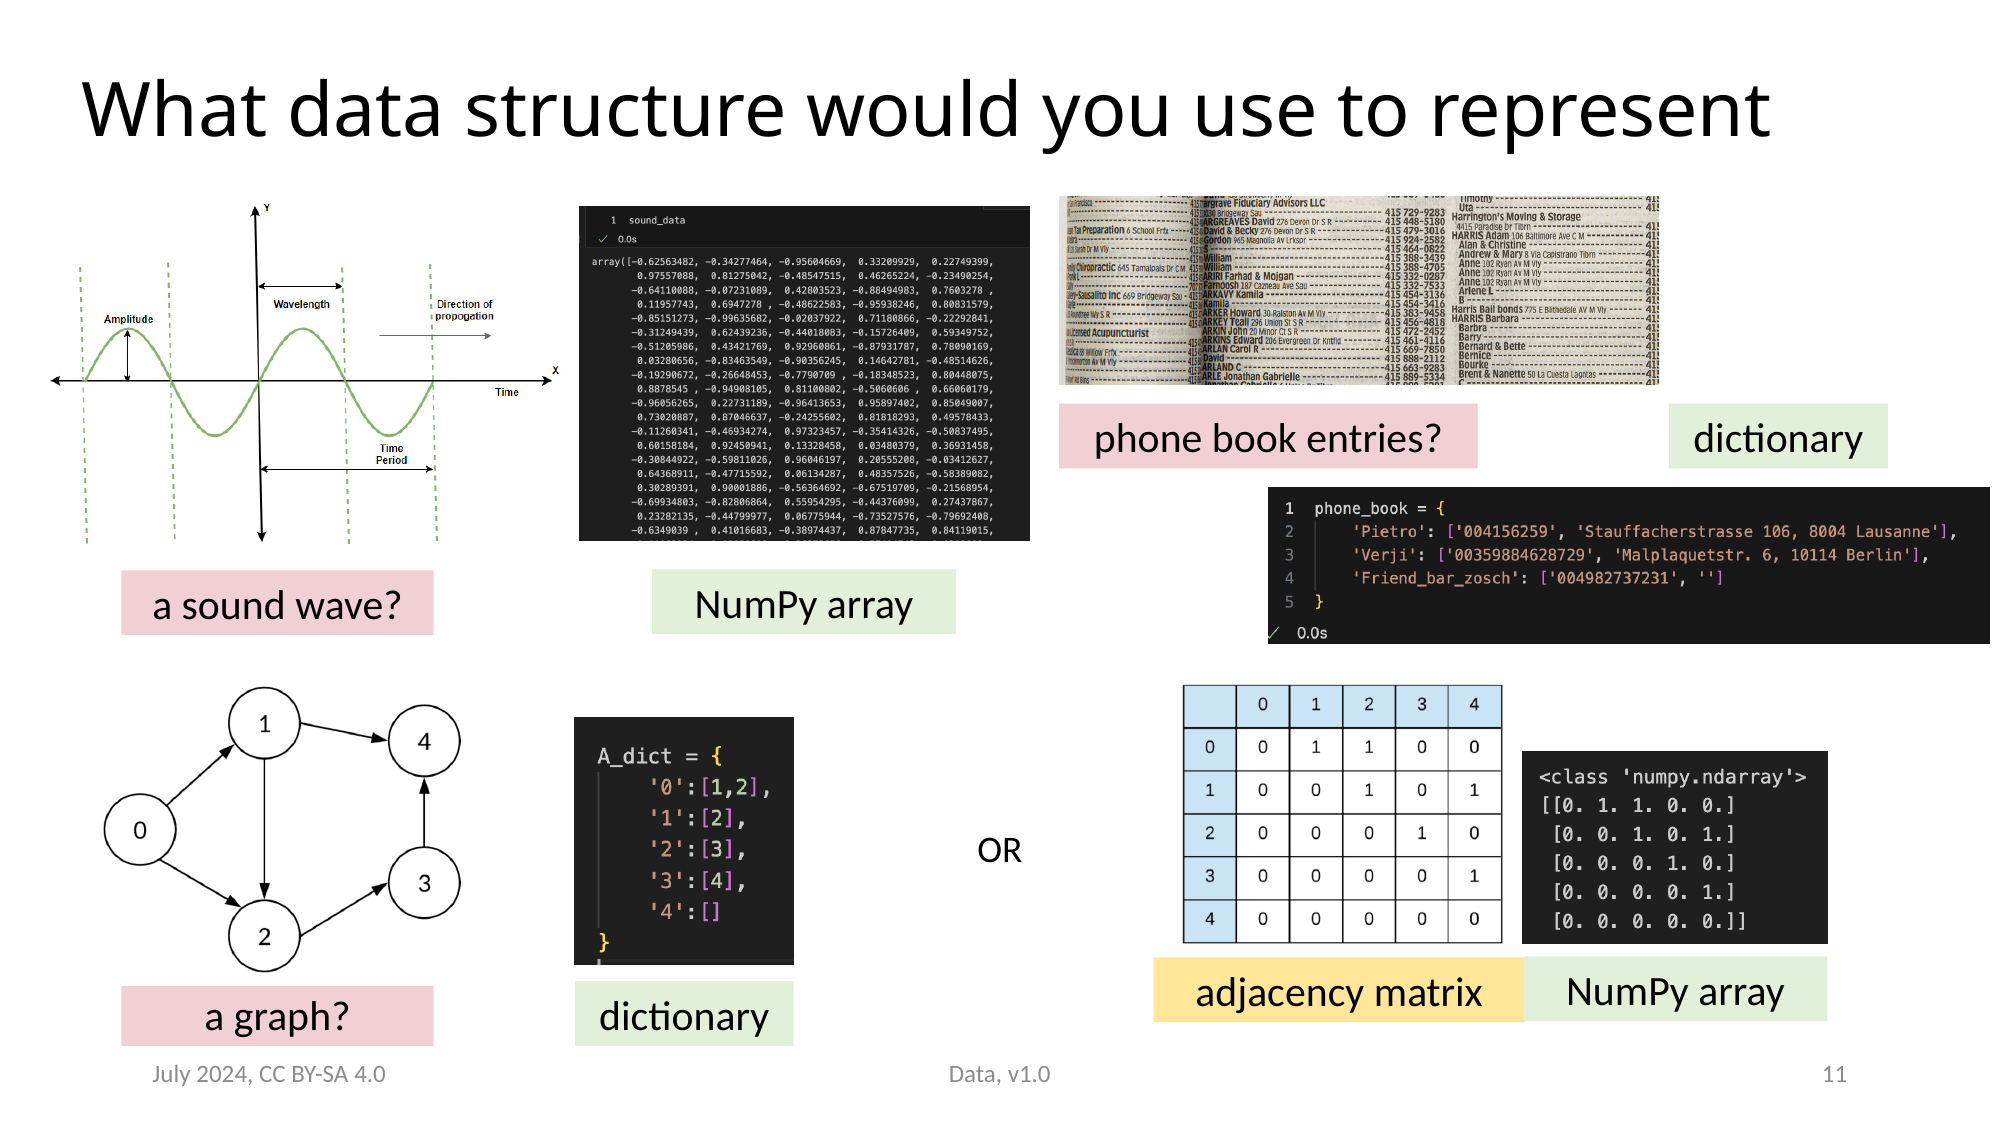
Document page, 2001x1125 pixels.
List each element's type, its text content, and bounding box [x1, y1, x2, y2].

footer Data, v1.0 [662, 1042, 1338, 1103]
slide_number 11 [1412, 1042, 1863, 1103]
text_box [1058, 196, 1660, 470]
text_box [43, 184, 608, 636]
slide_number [137, 1042, 588, 1103]
text_box OR [962, 817, 1038, 877]
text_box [1153, 672, 1828, 1023]
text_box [579, 206, 1030, 635]
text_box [1268, 403, 1990, 644]
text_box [91, 649, 464, 1047]
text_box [574, 717, 794, 1047]
title What data structure would you use to represent [66, 37, 1934, 186]
